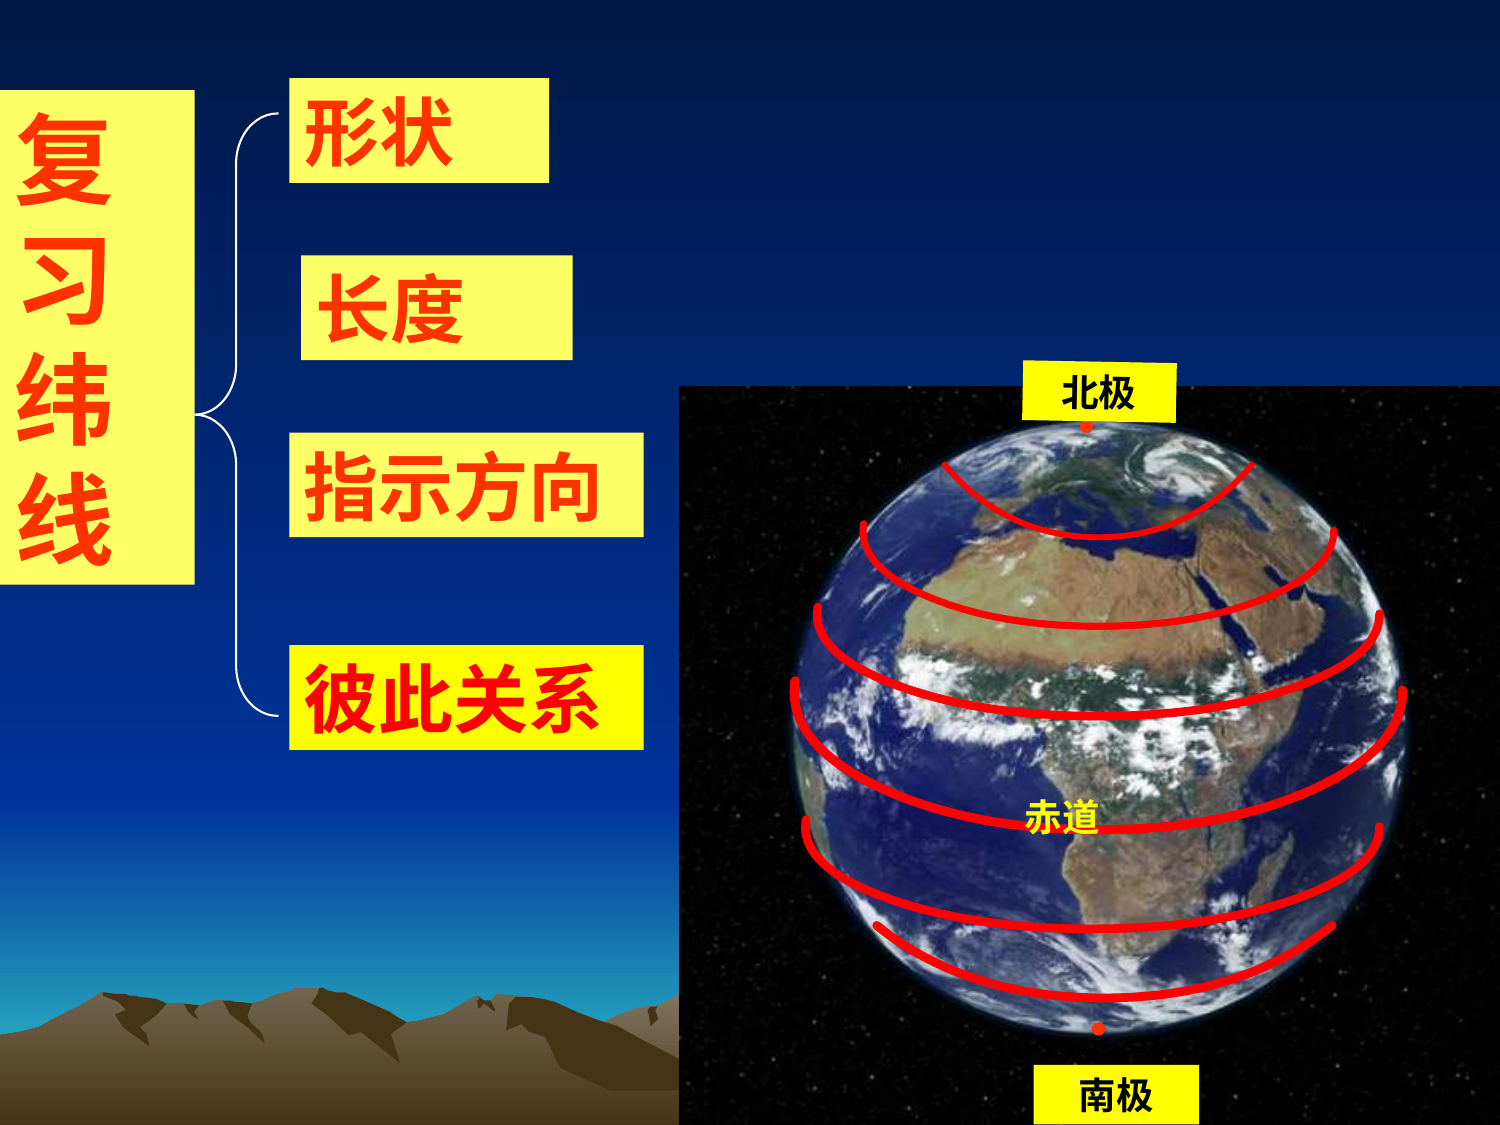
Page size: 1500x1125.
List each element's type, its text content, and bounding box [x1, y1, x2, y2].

text_box 复习纬线 [0, 90, 195, 585]
picture [678, 386, 1500, 1125]
text_box 形状 [289, 78, 550, 183]
text_box 北极 [1022, 360, 1177, 385]
text_box [194, 113, 278, 716]
text_box 彼此关系 [289, 645, 644, 750]
text_box 指示方向 [289, 432, 644, 538]
text_box 长度 [301, 255, 573, 361]
